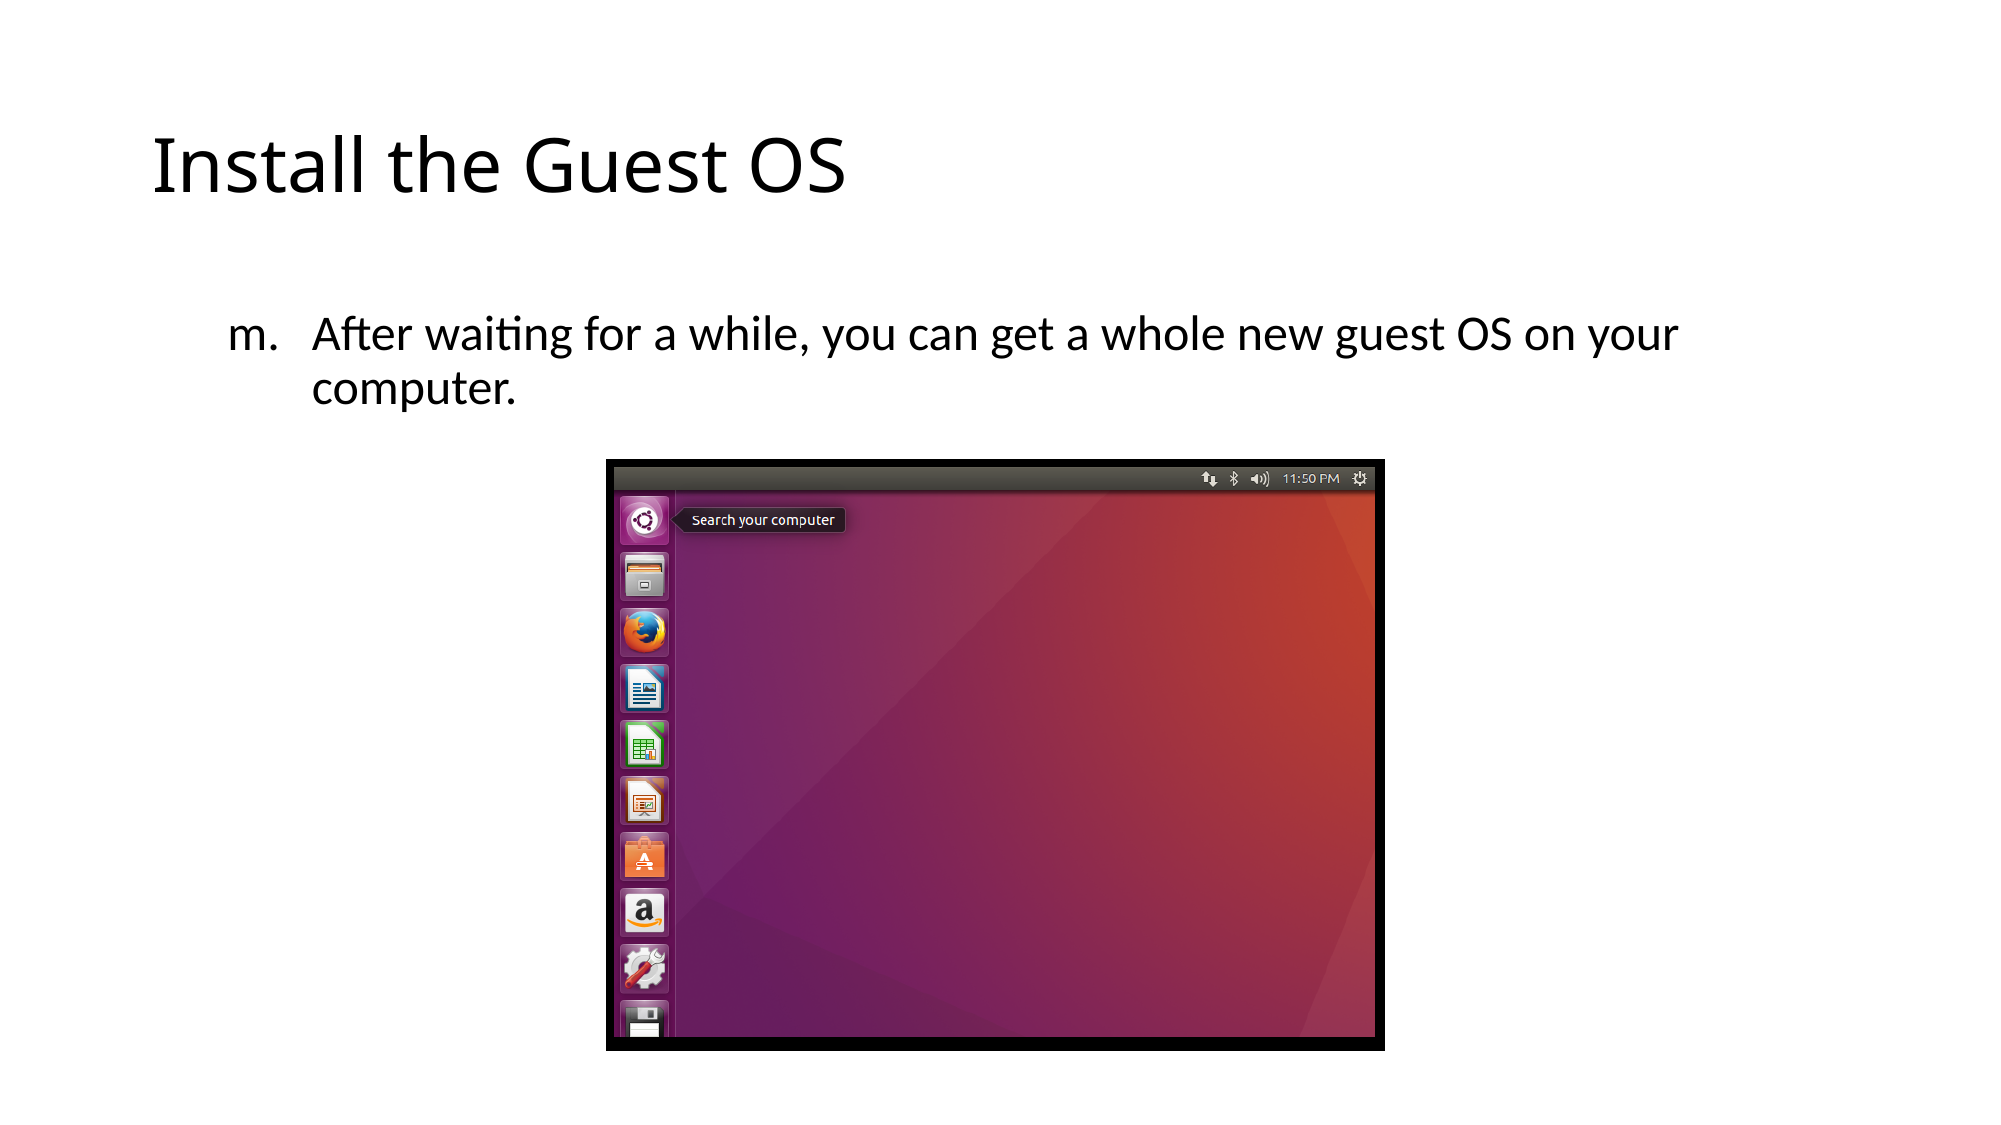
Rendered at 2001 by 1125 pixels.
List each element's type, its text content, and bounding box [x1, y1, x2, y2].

title Install the Guest OS [137, 59, 1957, 278]
picture [606, 459, 1385, 1051]
list After waiting for a while, you can get a whole new guest OS on your computer. [137, 299, 1863, 1014]
